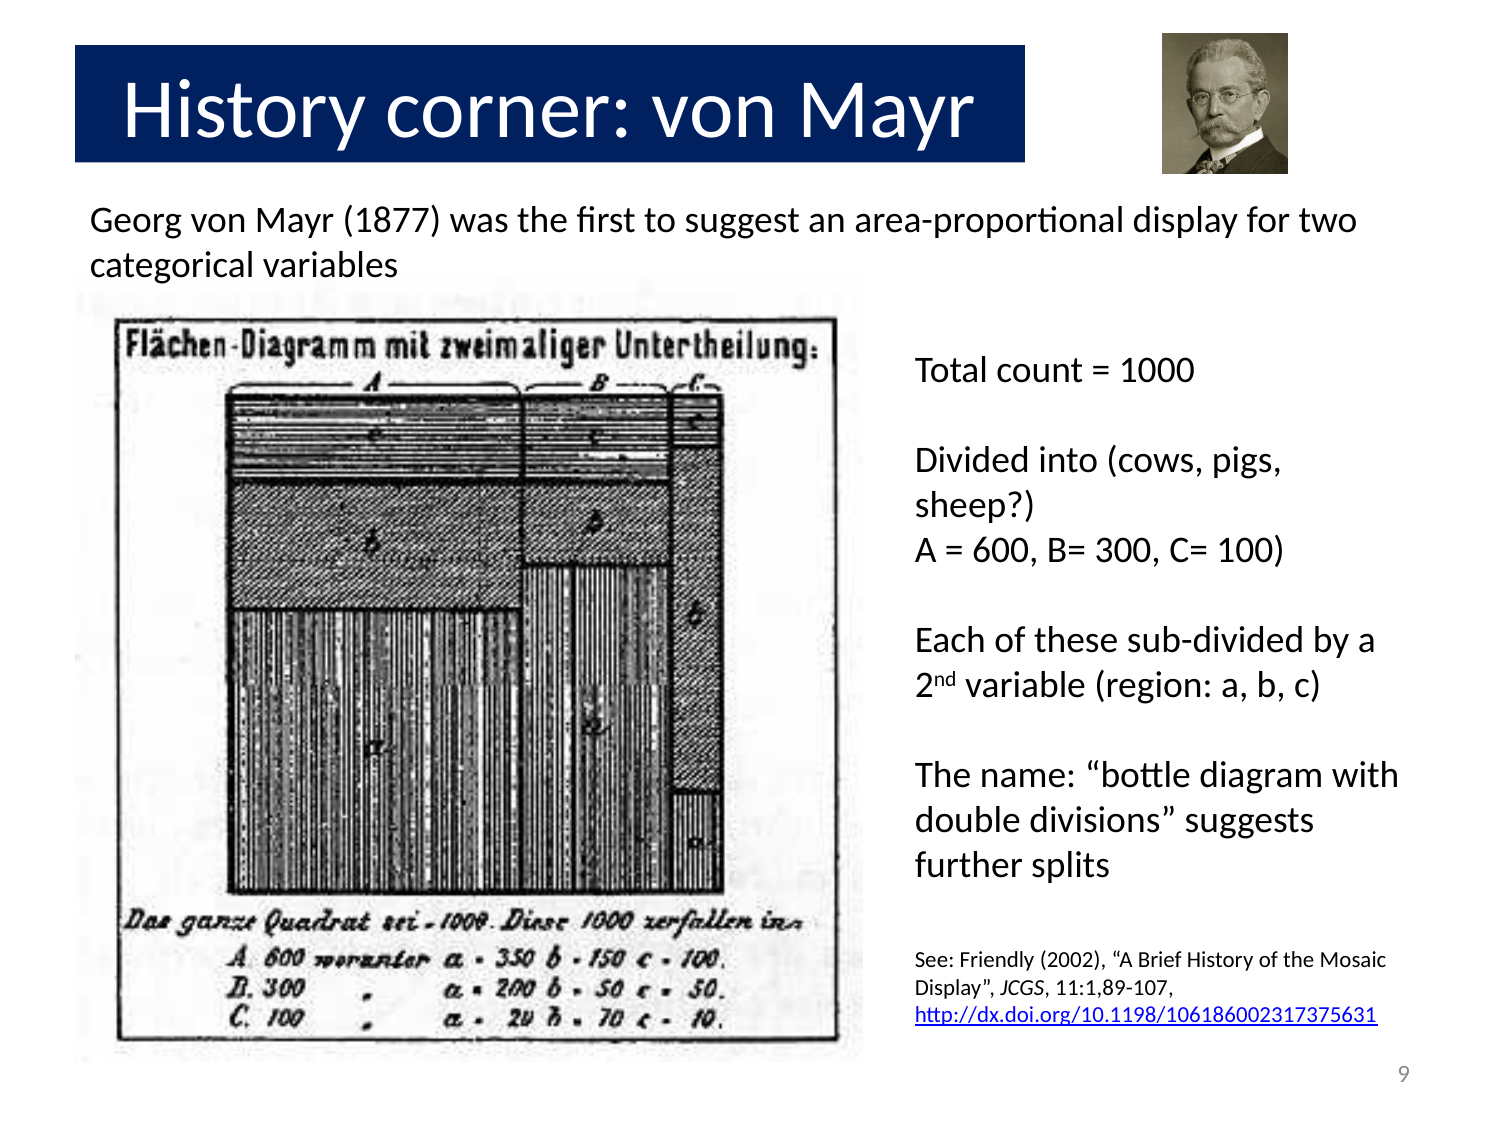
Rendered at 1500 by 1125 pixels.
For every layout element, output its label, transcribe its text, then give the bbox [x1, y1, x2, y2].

text_box Total count = 1000 Divided into (cows, pigs, sheep?) A = 600, B= 300, C= 100) Each of these sub-divided by a 2nd variable (region: a, b, c) The name: “bottle diagram with double divisions” suggests further splits [899, 337, 1425, 893]
picture [74, 274, 863, 1063]
picture [1162, 33, 1288, 175]
text_box See: Friendly (2002), “A Brief History of the Mosaic Display”, JCGS, 11:1,89-107, http://dx.doi.org/10.1198/106186002317375631 [899, 937, 1425, 1035]
text_box Georg von Mayr (1877) was the first to suggest an area-proportional display for two categorical variables [74, 187, 1425, 293]
slide_number 9 [1074, 1042, 1425, 1103]
title History corner: von Mayr [75, 45, 1025, 163]
